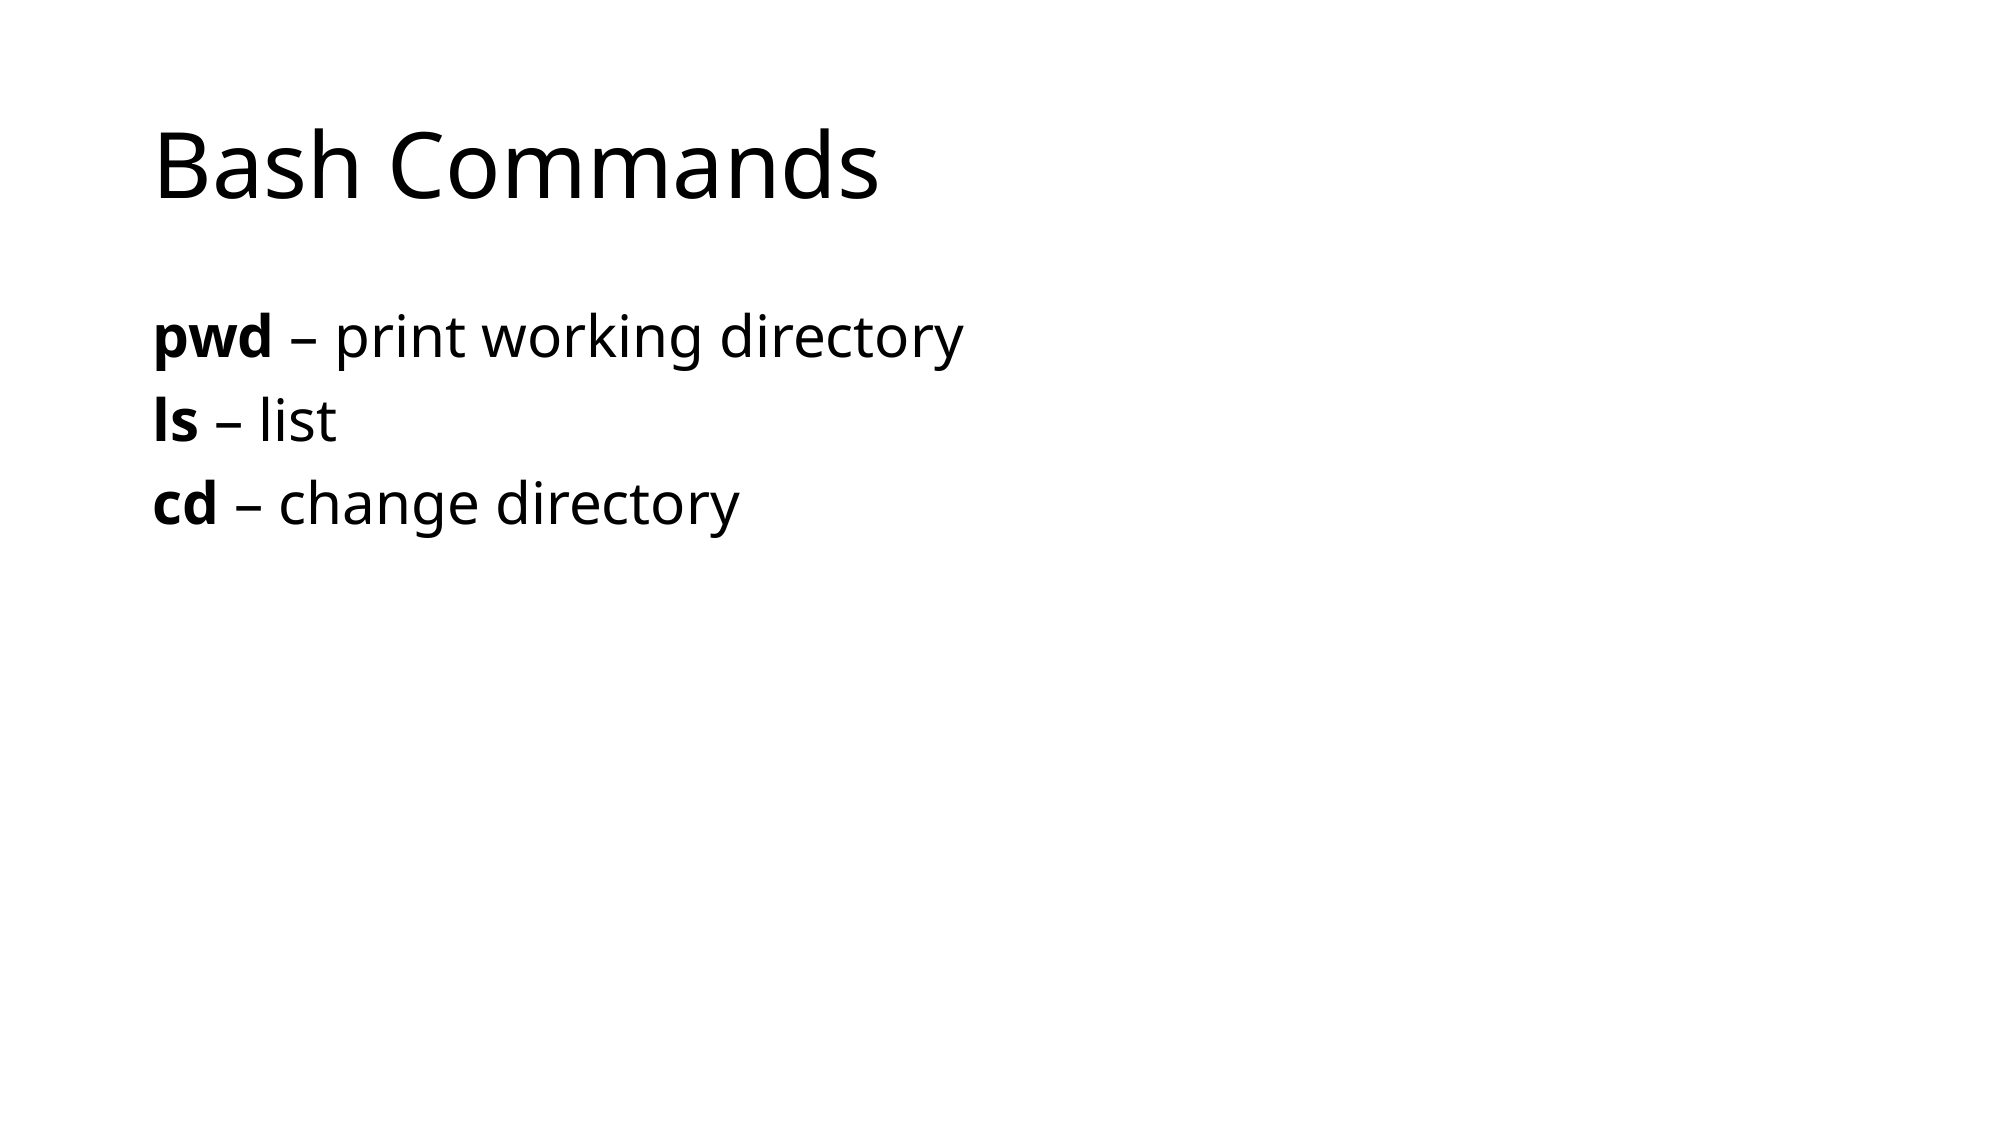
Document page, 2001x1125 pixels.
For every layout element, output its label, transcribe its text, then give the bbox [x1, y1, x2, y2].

list pwd – print working directory ls – list cd – change directory [137, 299, 1863, 1014]
title Bash Commands [137, 59, 1863, 278]
